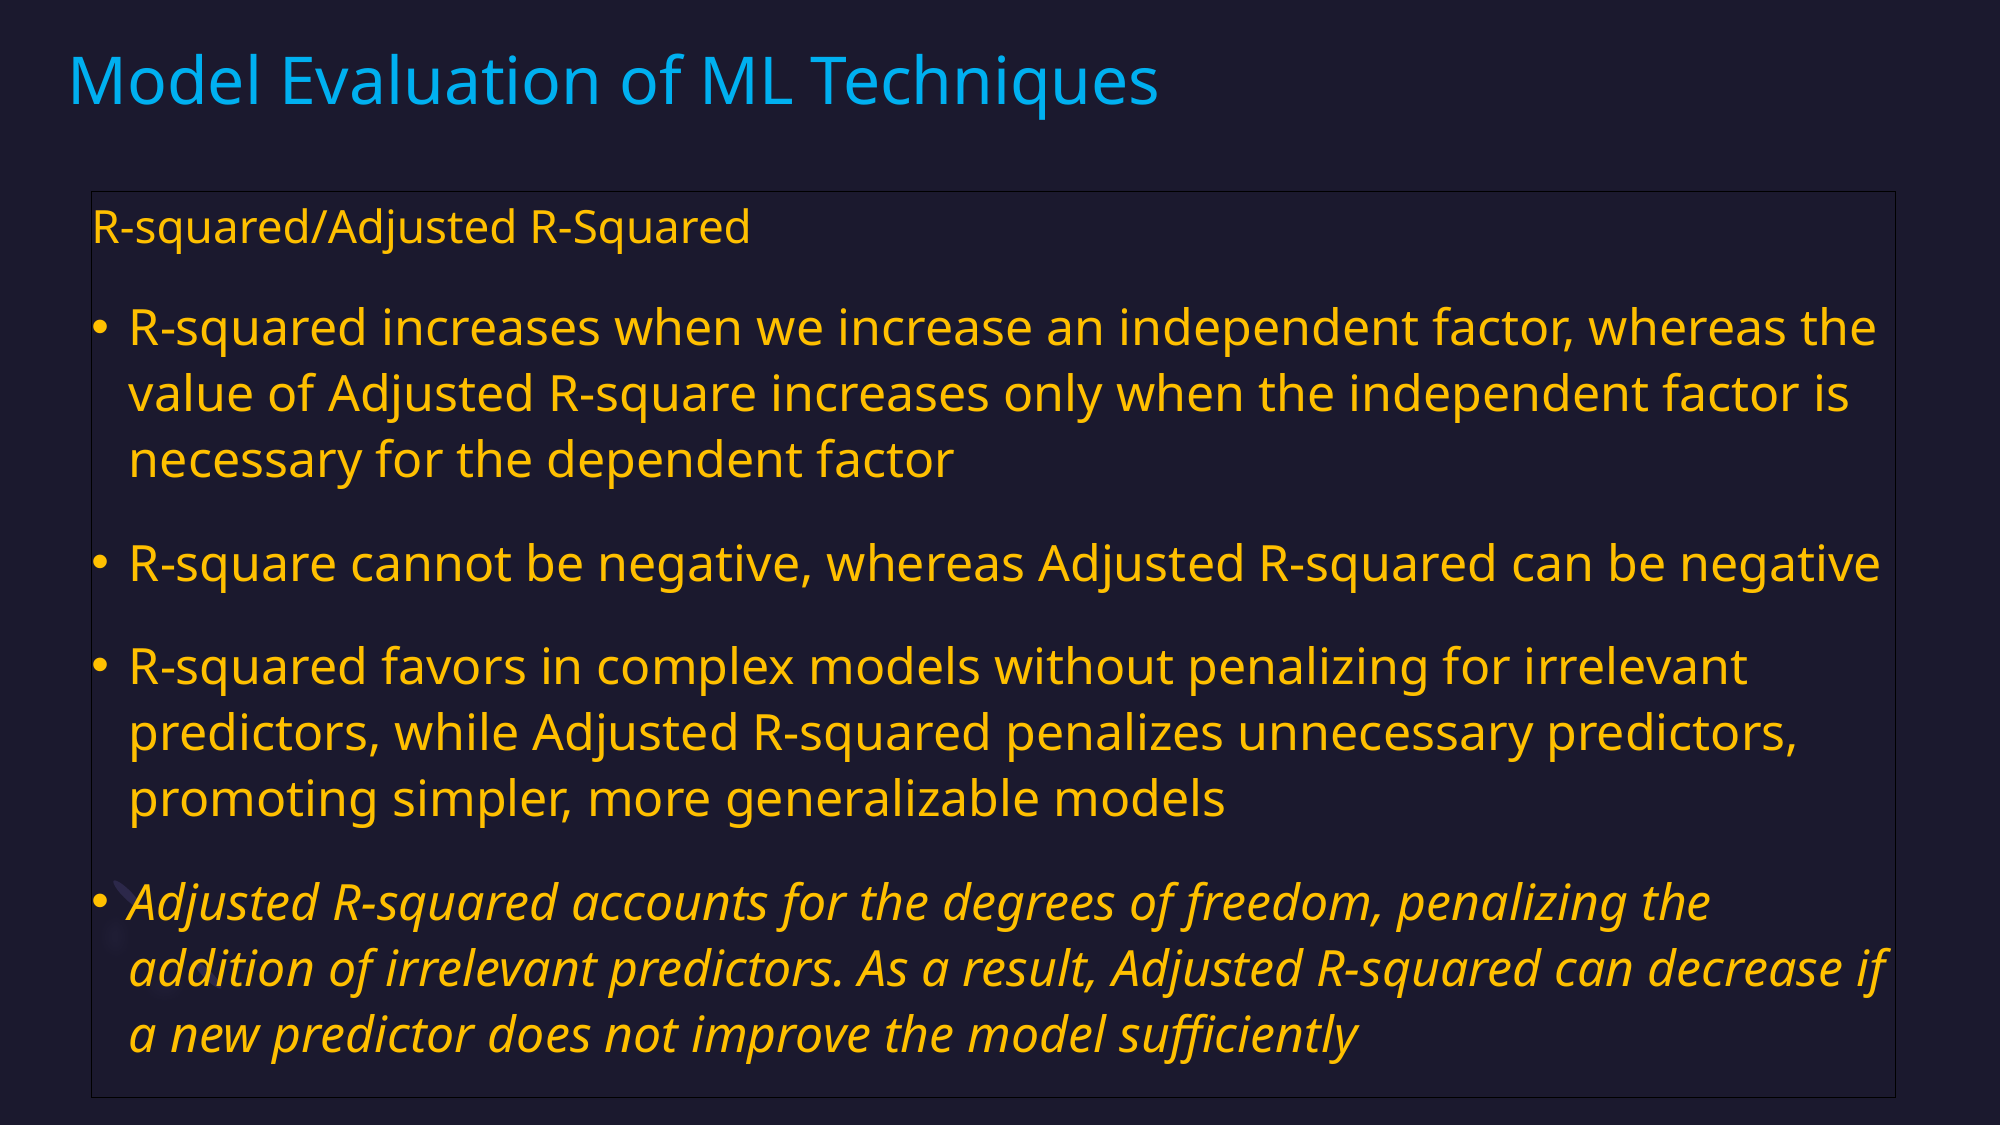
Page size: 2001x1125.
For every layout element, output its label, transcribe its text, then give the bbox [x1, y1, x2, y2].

title Model Evaluation of ML Techniques [67, 47, 1881, 192]
list R-squared/Adjusted R-Squared R-squared increases when we increase an independent factor, whereas the value of Adjusted R-square increases only when the independent factor is necessary for the dependent factor R-square cannot be negative, whereas Adjusted R-squared can be negative R-squared favors in complex models without penalizing for irrelevant predictors, while Adjusted R-squared penalizes unnecessary predictors, promoting simpler, more generalizable models Adjusted R-squared accounts for the degrees of freedom, penalizing the addition of irrelevant predictors. As a result, Adjusted R-squared can decrease if a new predictor does not improve the model sufficiently [91, 191, 1896, 1098]
